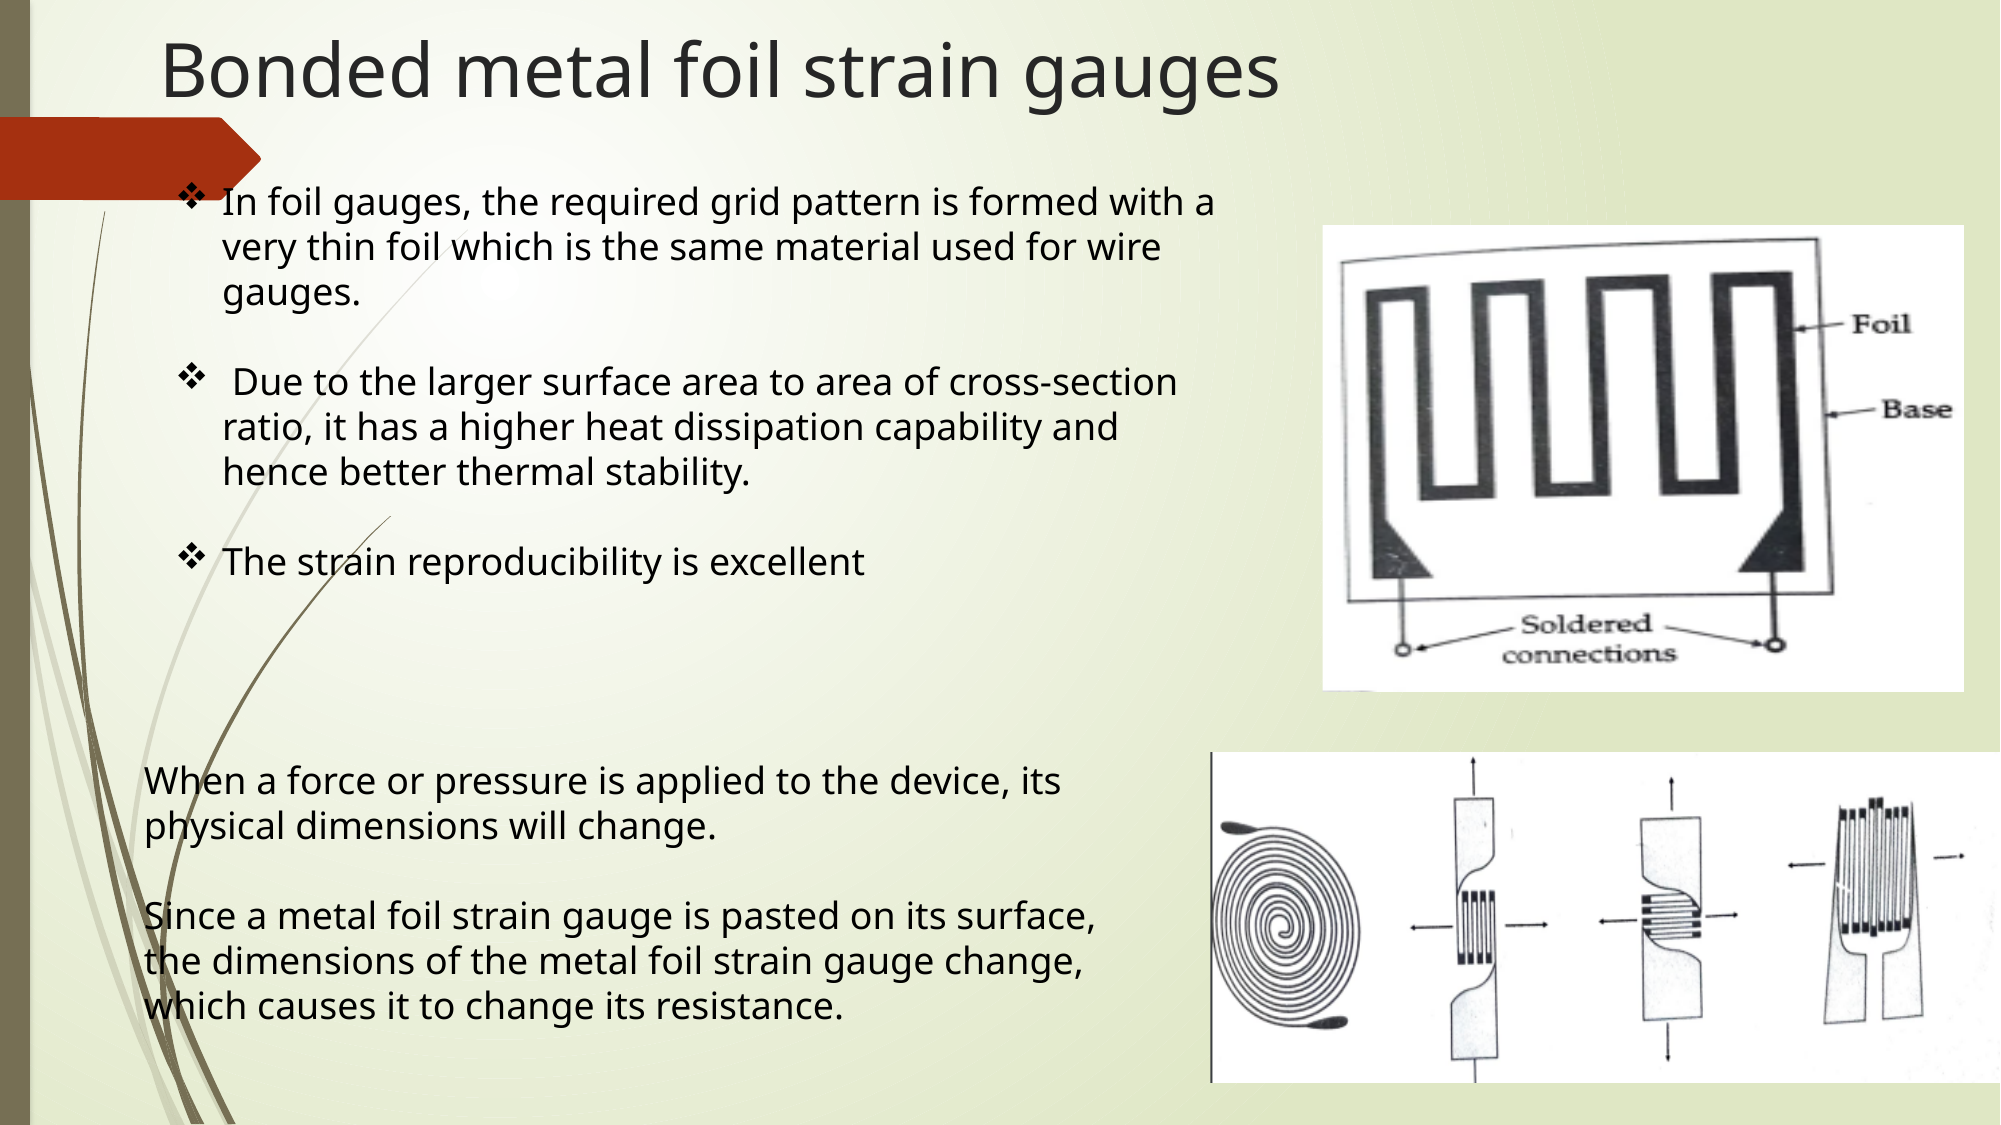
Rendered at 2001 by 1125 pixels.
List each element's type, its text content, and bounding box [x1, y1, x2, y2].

text_box When a force or pressure is applied to the device, its physical dimensions will change. Since a metal foil strain gauge is pasted on its surface, the dimensions of the metal foil strain gauge change, which causes it to change its resistance. [129, 750, 1130, 1035]
title Bonded metal foil strain gauges [144, 14, 1606, 225]
text_box In foil gauges, the required grid pattern is formed with a very thin foil which is the same material used for wire gauges. Due to the larger surface area to area of cross-section ratio, it has a higher heat dissipation capability and hence better thermal stability. The strain reproducibility is excellent [160, 170, 1234, 591]
picture [1210, 752, 2000, 1083]
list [1322, 224, 1965, 692]
